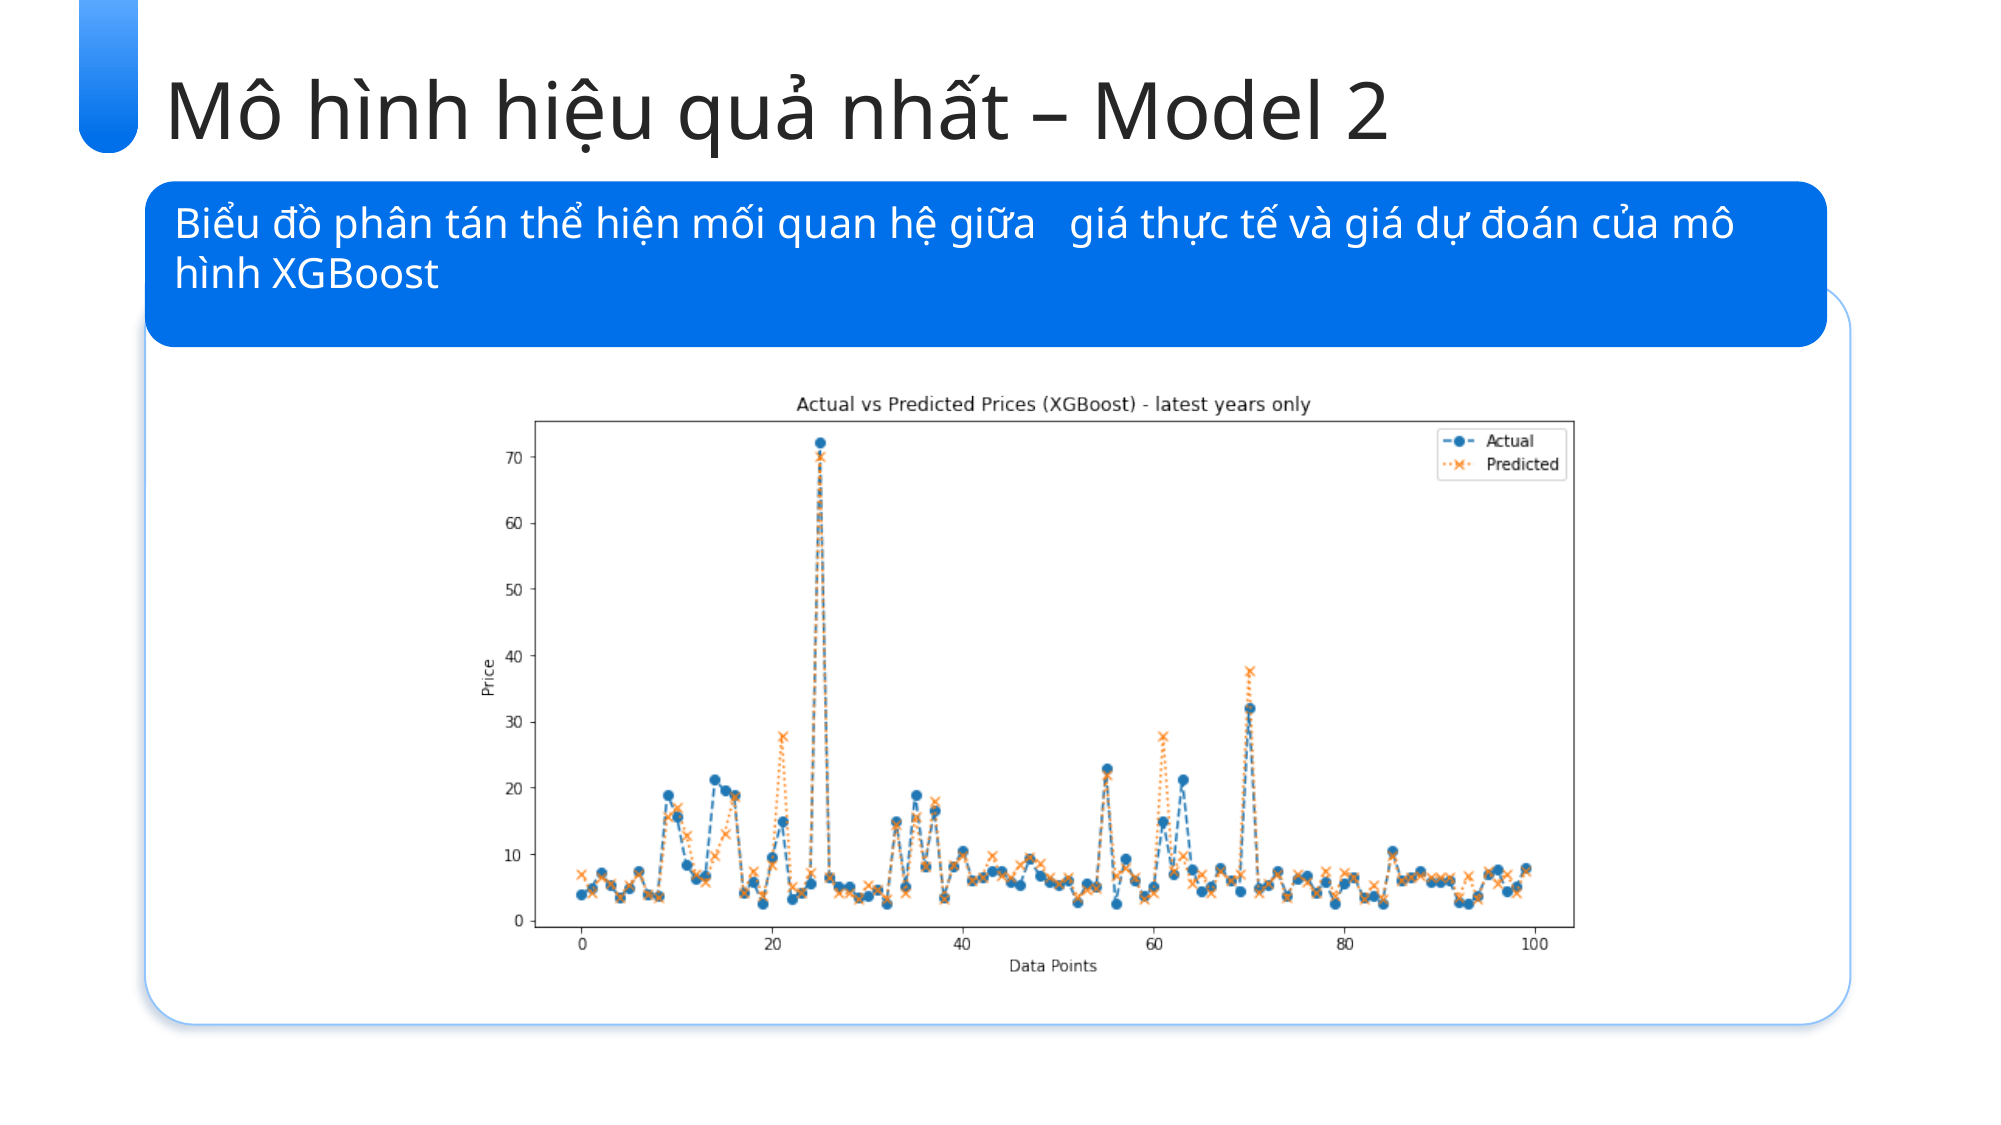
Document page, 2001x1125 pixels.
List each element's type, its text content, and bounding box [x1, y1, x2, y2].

text_box [78, 0, 138, 154]
text_box [144, 290, 1851, 1025]
text_box Mô hình hiệu quả nhất – Model 2 [164, 67, 1890, 139]
text_box Biểu đồ phân tán thể hiện mối quan hệ giữa giá thực tế và giá dự đoán của mô hình XGBoost [174, 239, 1798, 321]
text_box [144, 181, 1828, 348]
picture [471, 385, 1583, 986]
